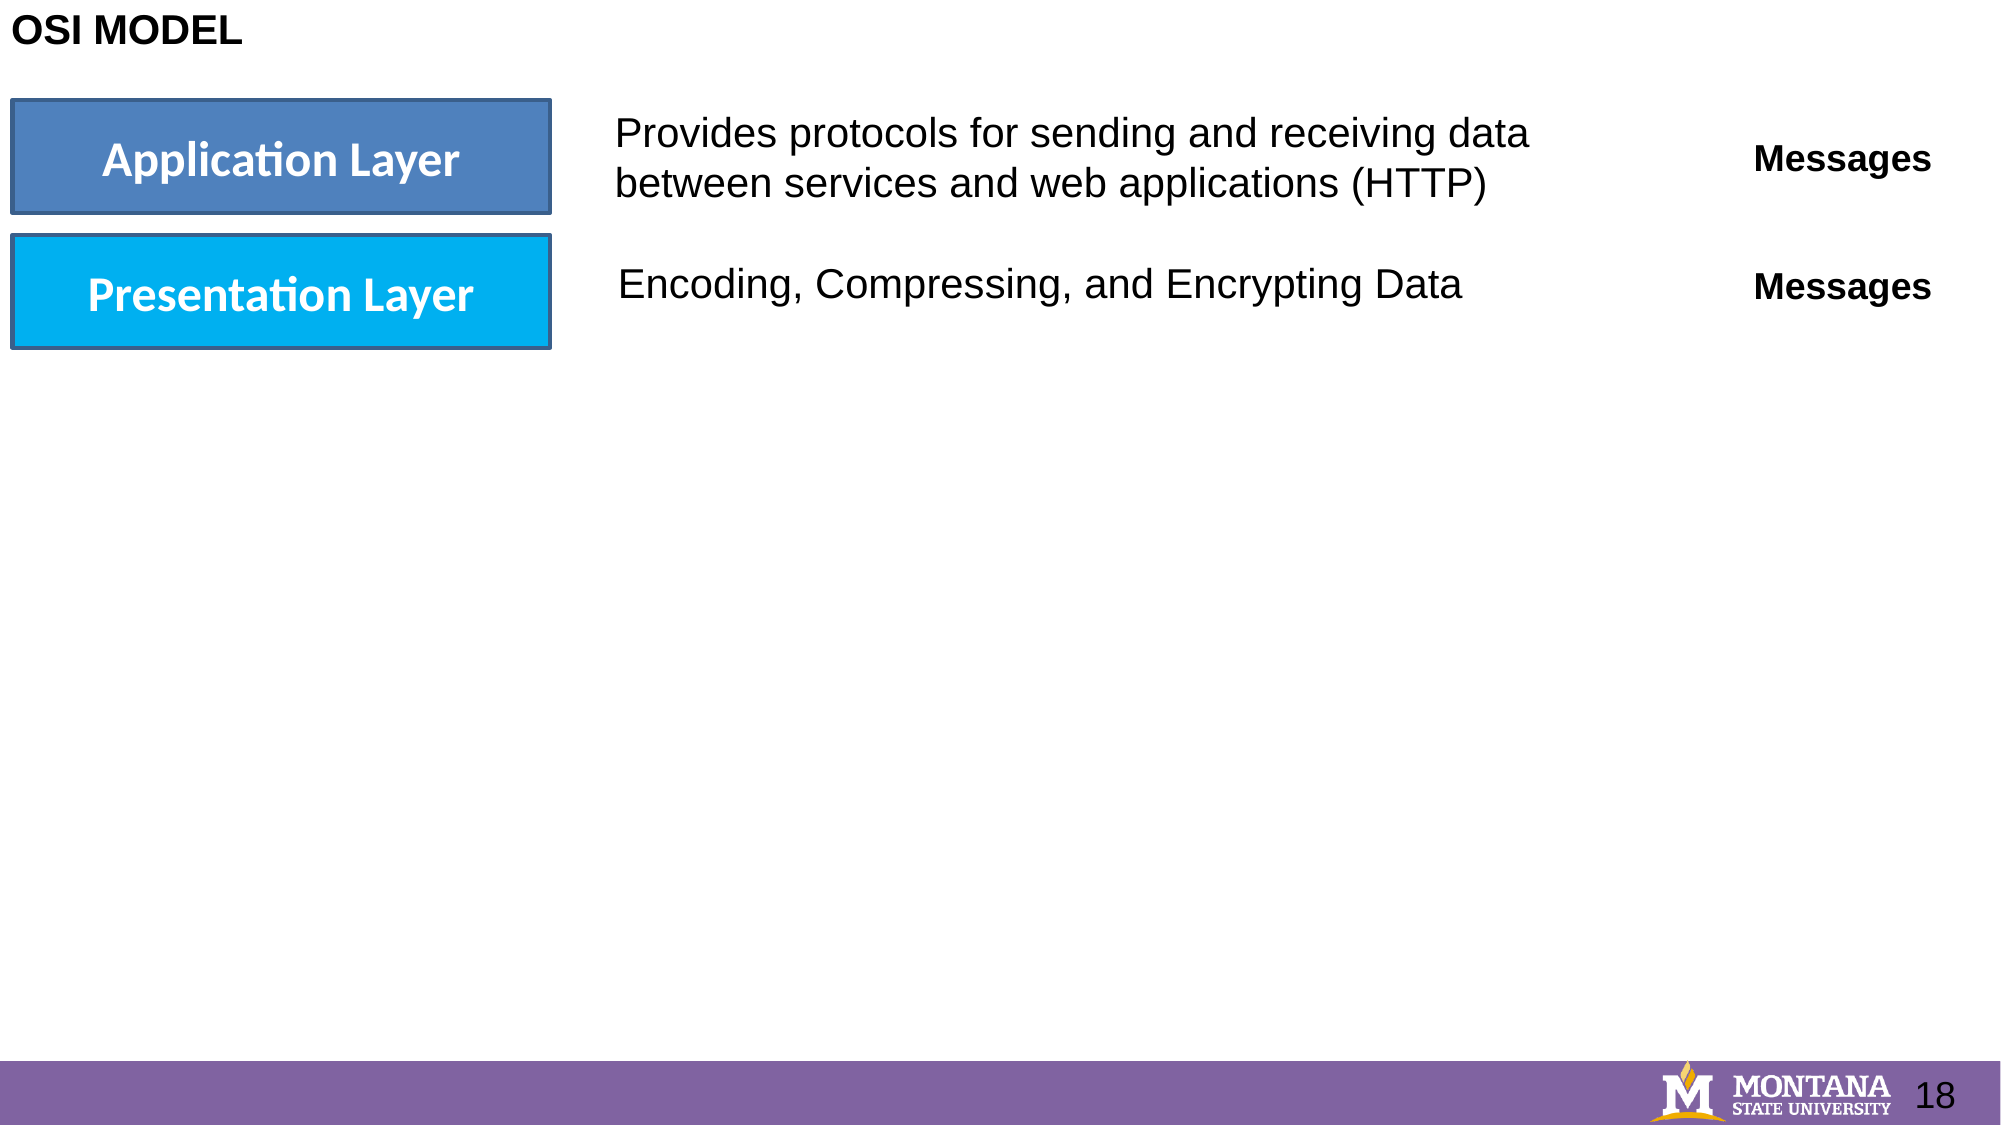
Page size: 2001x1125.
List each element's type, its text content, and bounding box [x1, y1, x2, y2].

text_box Encoding, Compressing, and Encrypting Data [603, 248, 1479, 314]
text_box Messages [1738, 254, 1948, 315]
title OSI MODEL [0, 0, 898, 191]
text_box [24, 162, 563, 223]
text_box Provides protocols for sending and receiving data between services and web applications (HTTP) [599, 98, 1563, 214]
text_box Presentation Layer [10, 233, 552, 350]
text_box Application Layer [10, 98, 552, 215]
slide_number 18 [1887, 1072, 1994, 1125]
text_box Messages [1738, 126, 1948, 186]
picture [1650, 1060, 1891, 1122]
